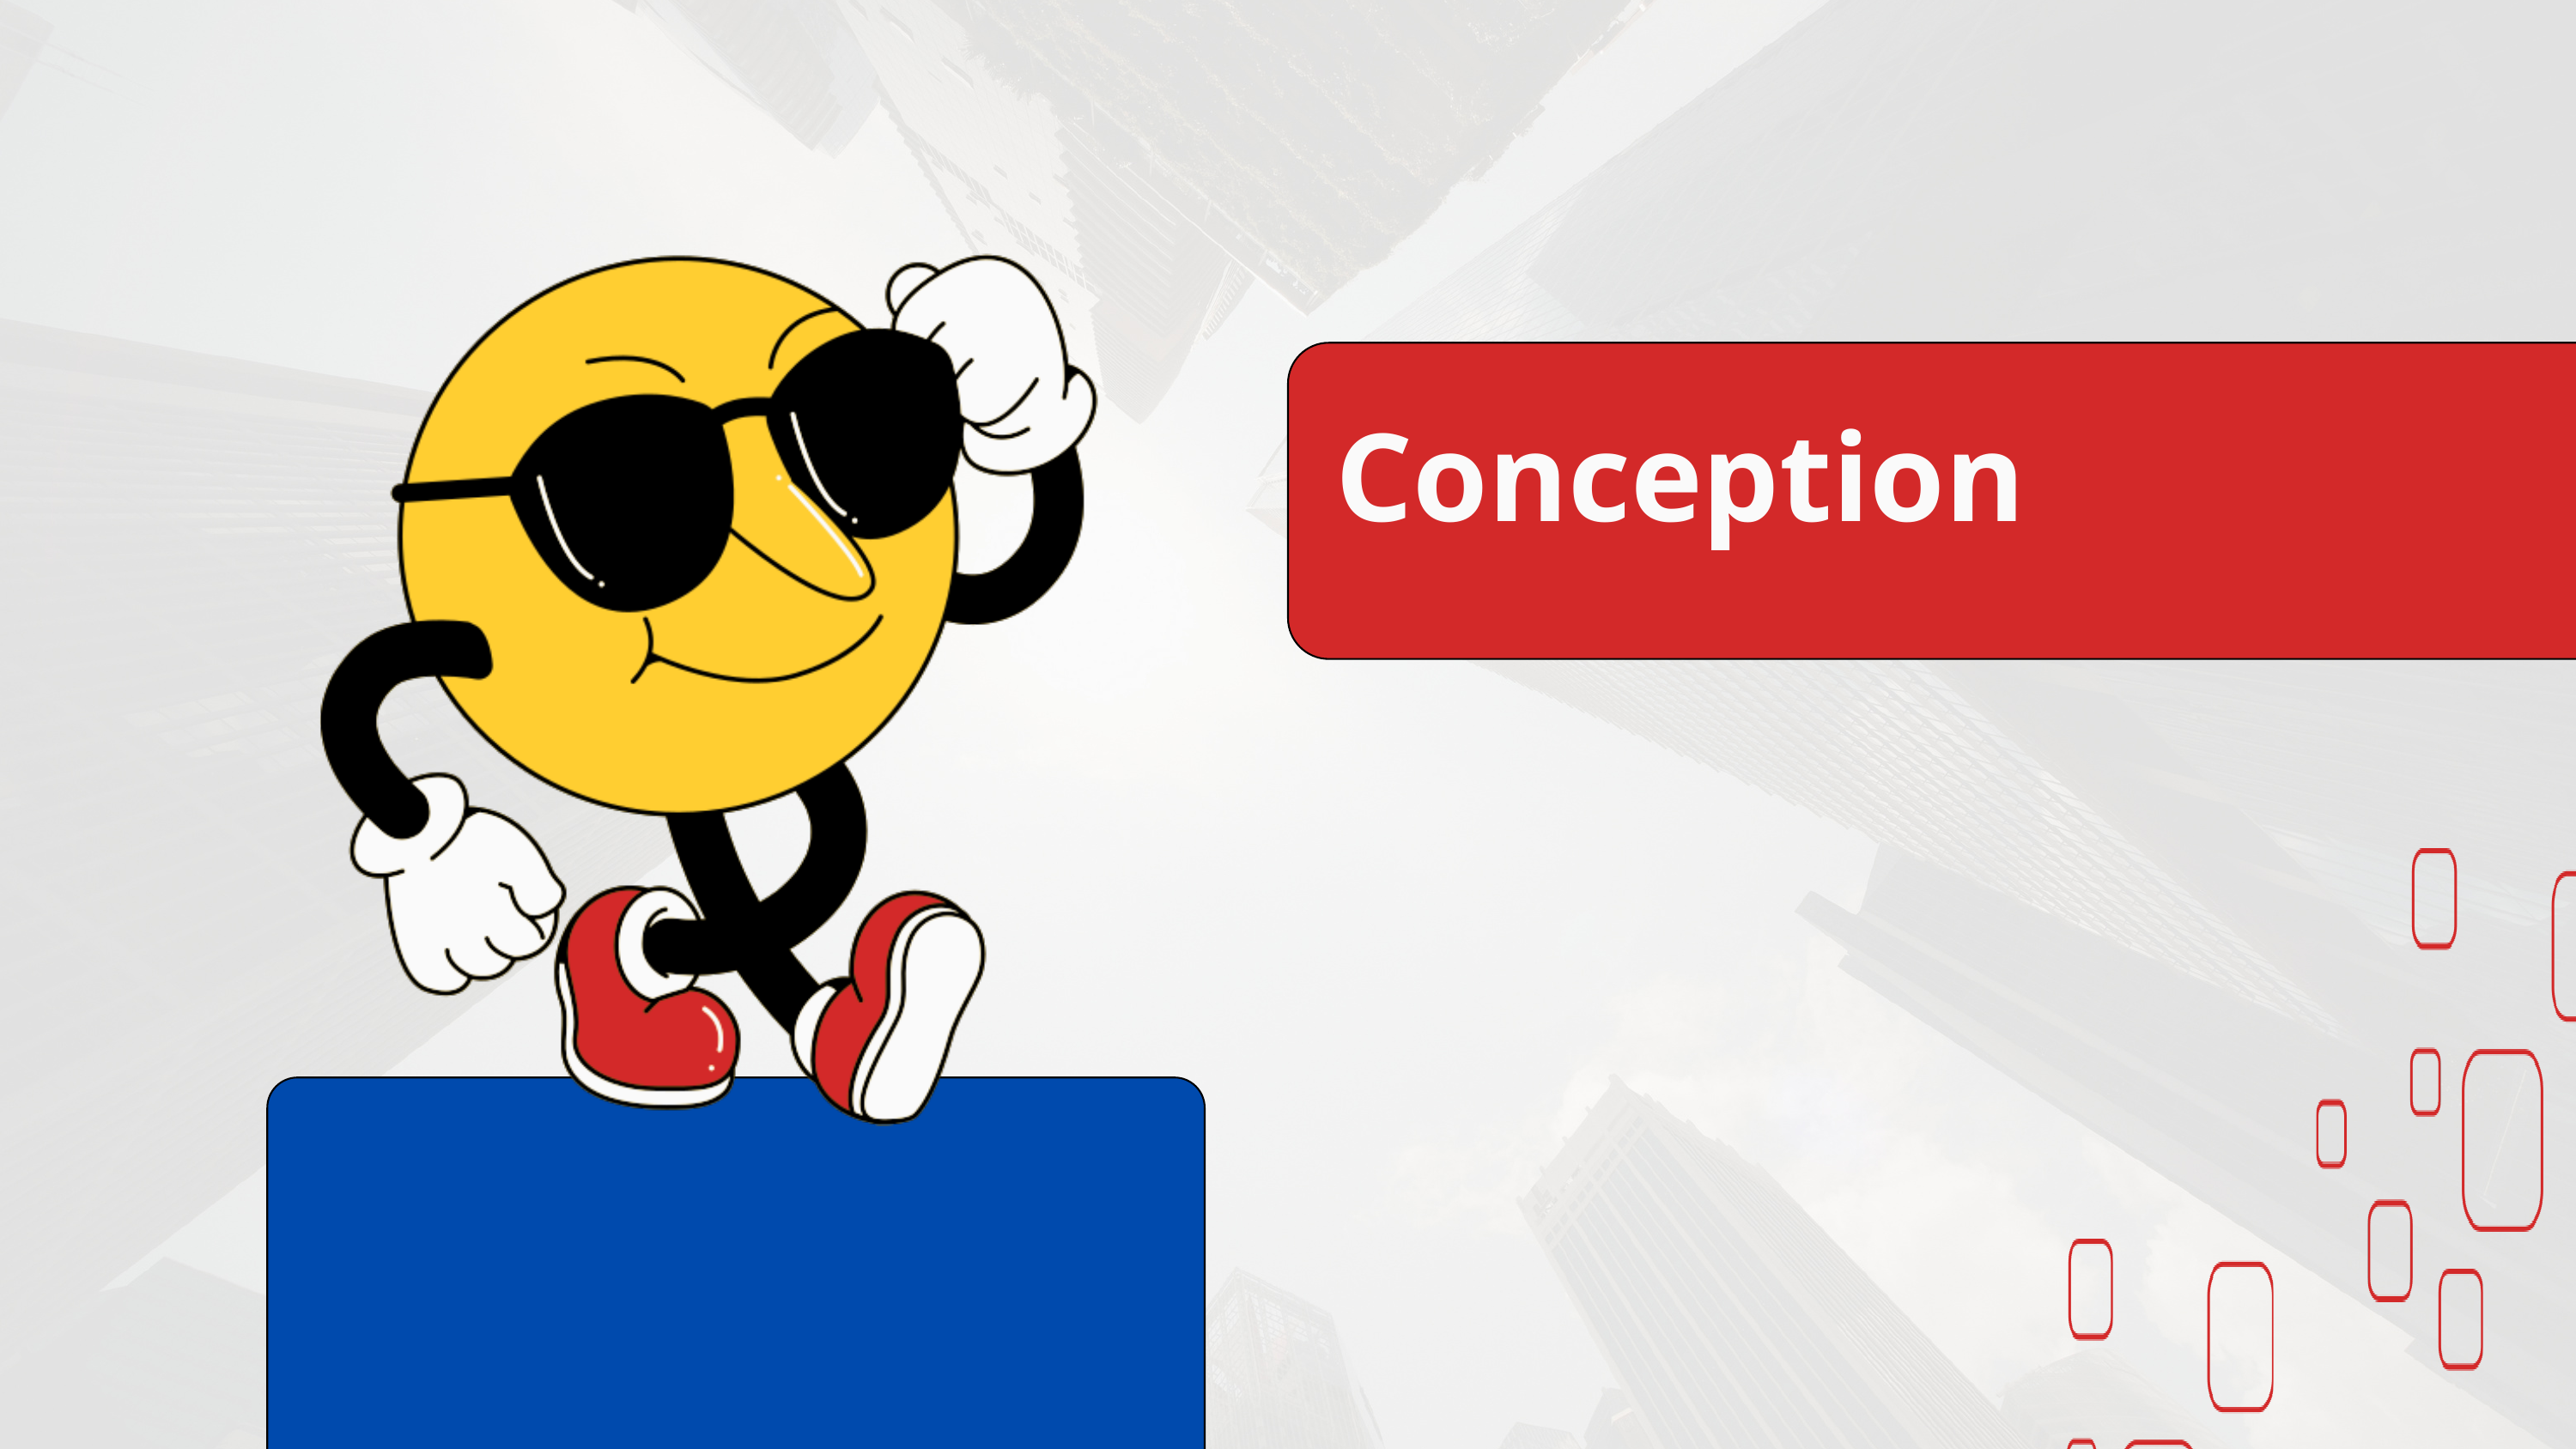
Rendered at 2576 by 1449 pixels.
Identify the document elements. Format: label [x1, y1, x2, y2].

text_box [1972, 1239, 2274, 1449]
text_box [319, 247, 1103, 1076]
text_box [2342, 1302, 2576, 1449]
text_box [267, 1076, 1206, 1449]
text_box [2316, 848, 2576, 1302]
text_box [0, 0, 2576, 1449]
text_box [1287, 343, 2576, 659]
